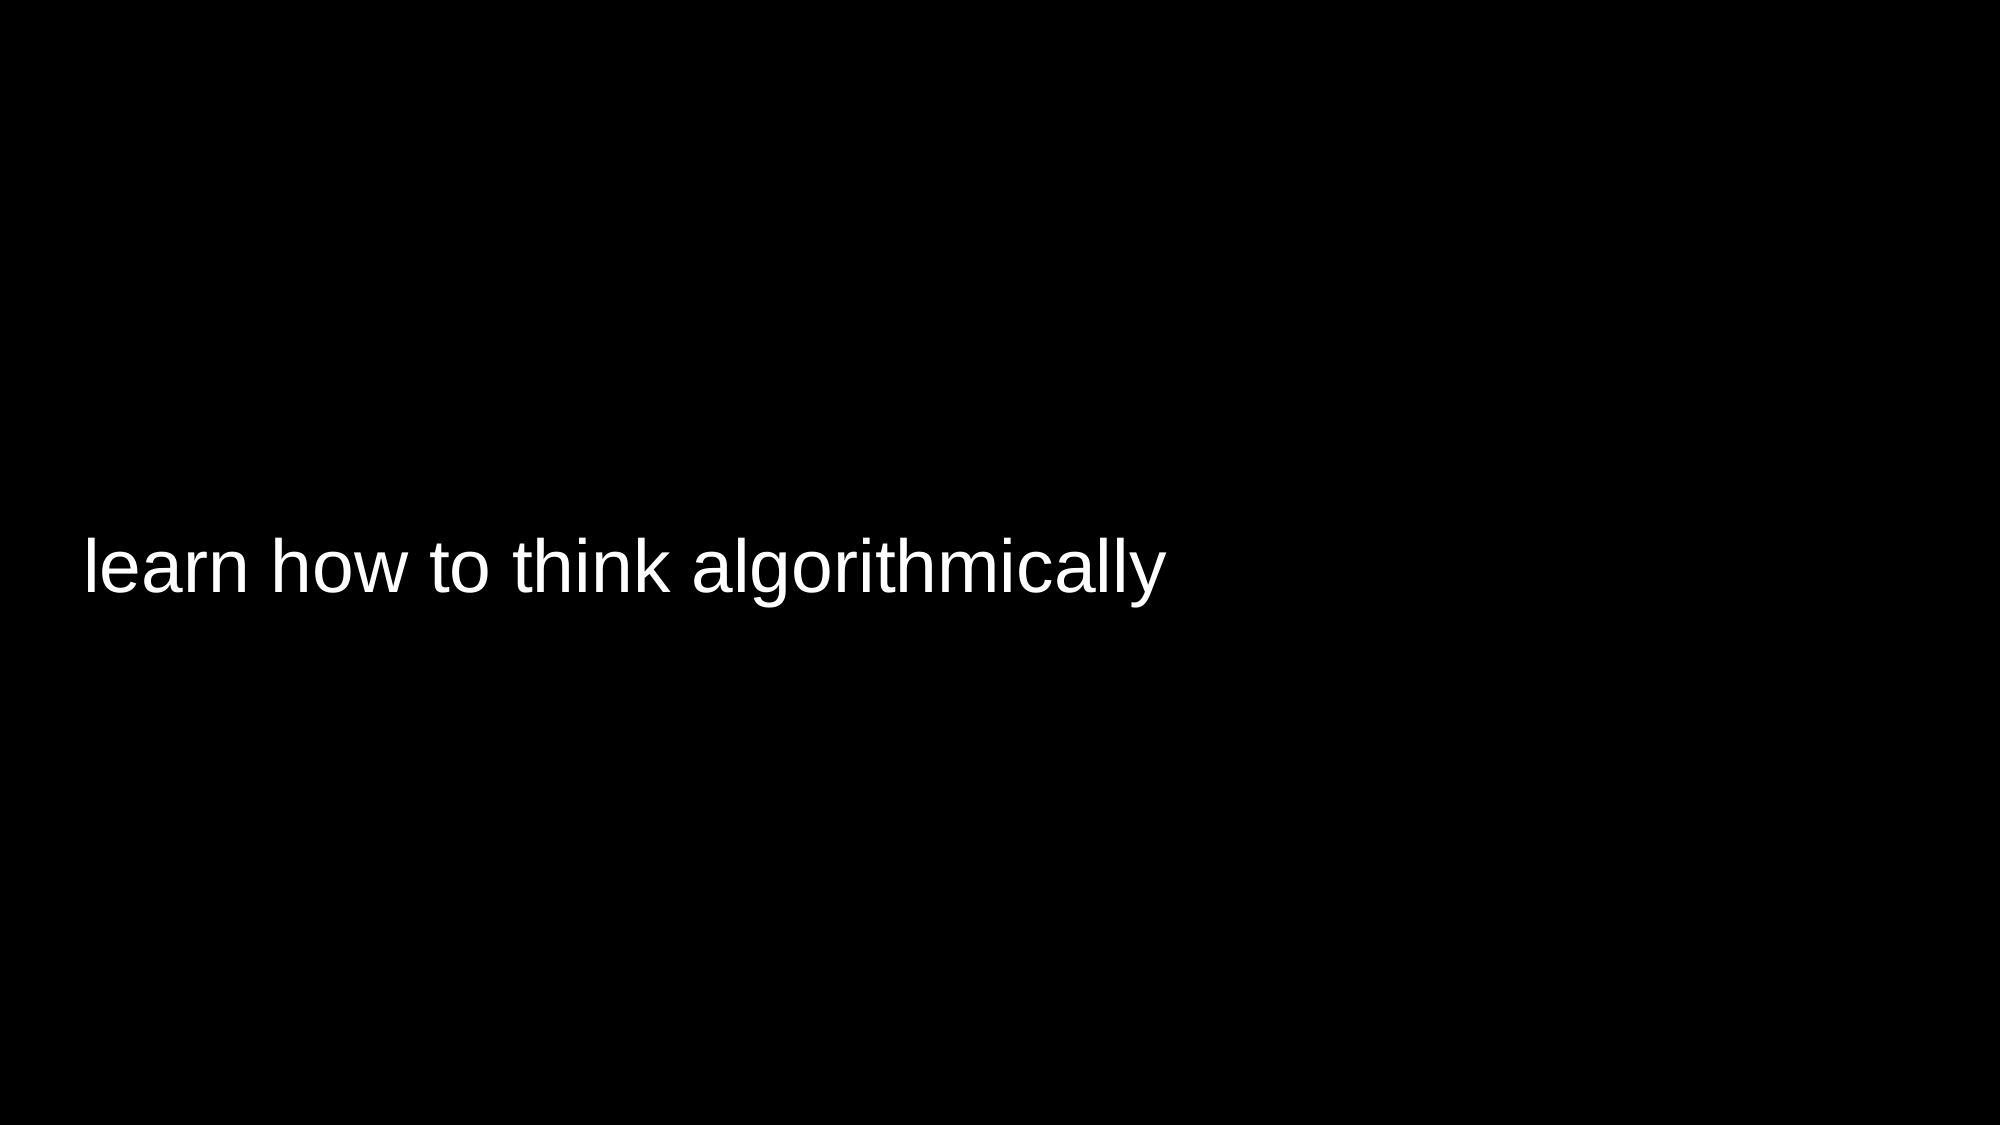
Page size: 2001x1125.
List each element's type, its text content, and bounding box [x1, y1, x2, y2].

title learn how to think algorithmically [68, 470, 1932, 655]
